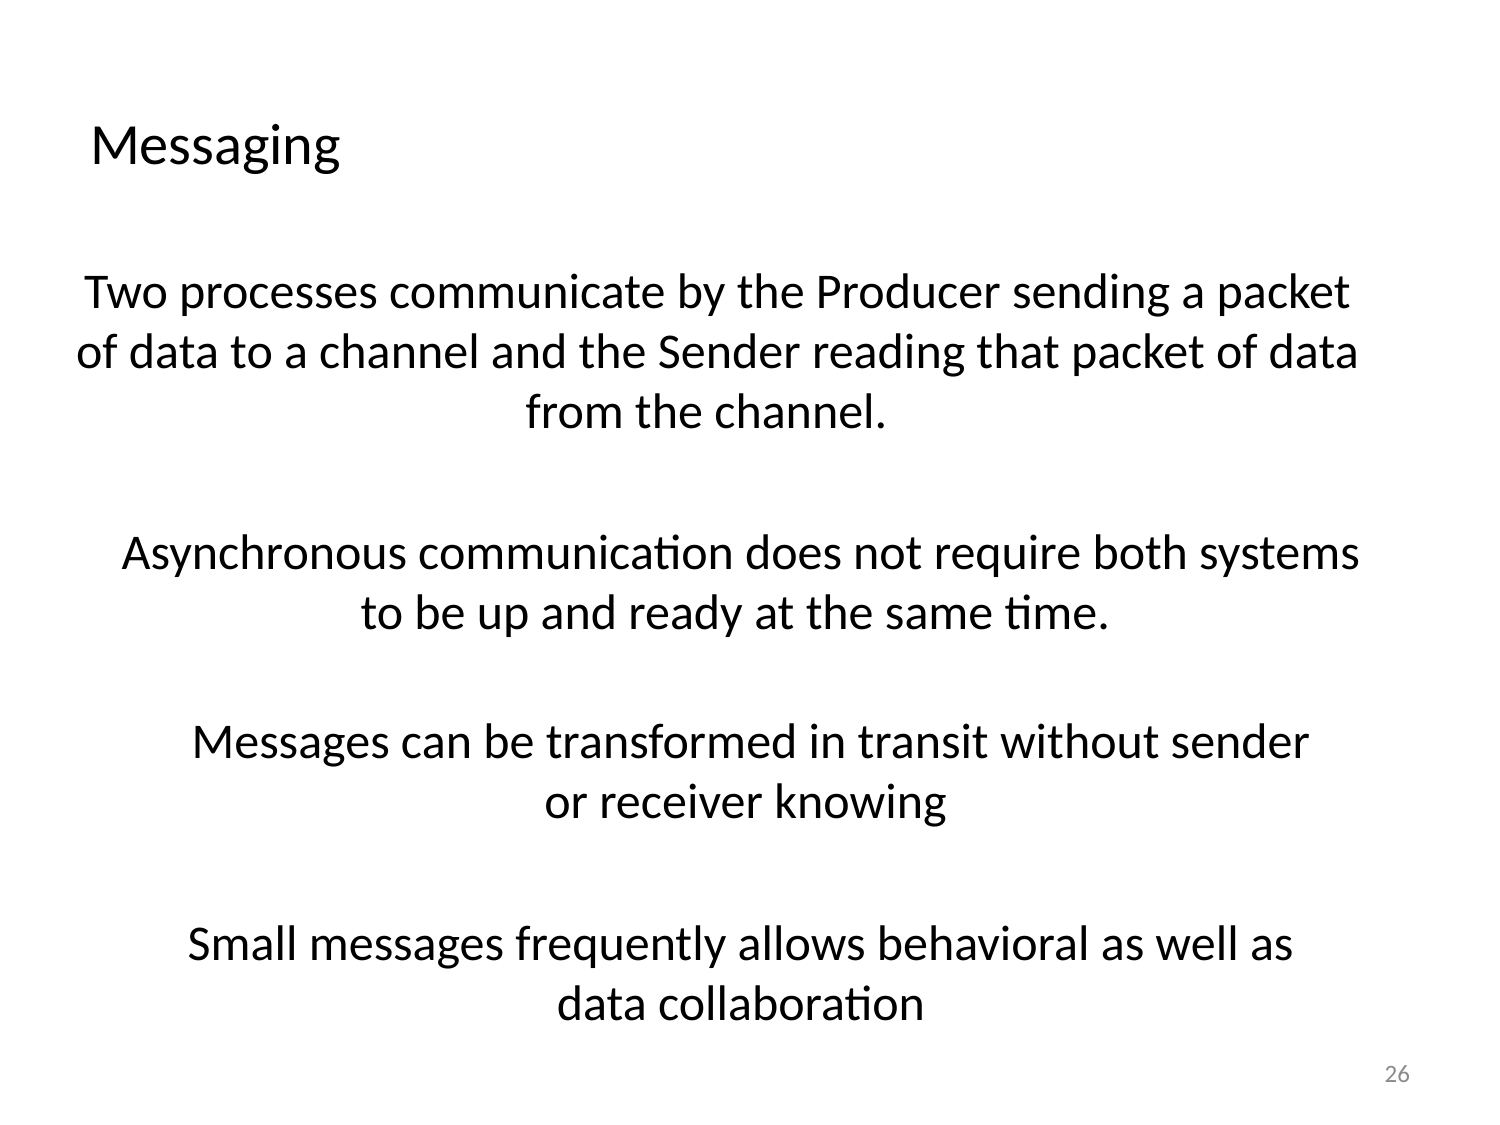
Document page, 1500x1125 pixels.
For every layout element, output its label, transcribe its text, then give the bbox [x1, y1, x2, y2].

text_box Asynchronous communication does not require both systems to be up and ready at the same time. [98, 511, 1384, 647]
title Messaging [75, 47, 1425, 236]
slide_number 26 [1074, 1042, 1425, 1103]
text_box Messages can be transformed in transit without sender or receiver knowing [98, 700, 1330, 836]
list Two processes communicate by the Producer sending a packet of data to a channel and the Sender reading that packet of data from the channel. [51, 250, 1384, 500]
text_box Small messages frequently allows behavioral as well as data collaboration [134, 902, 1348, 1038]
